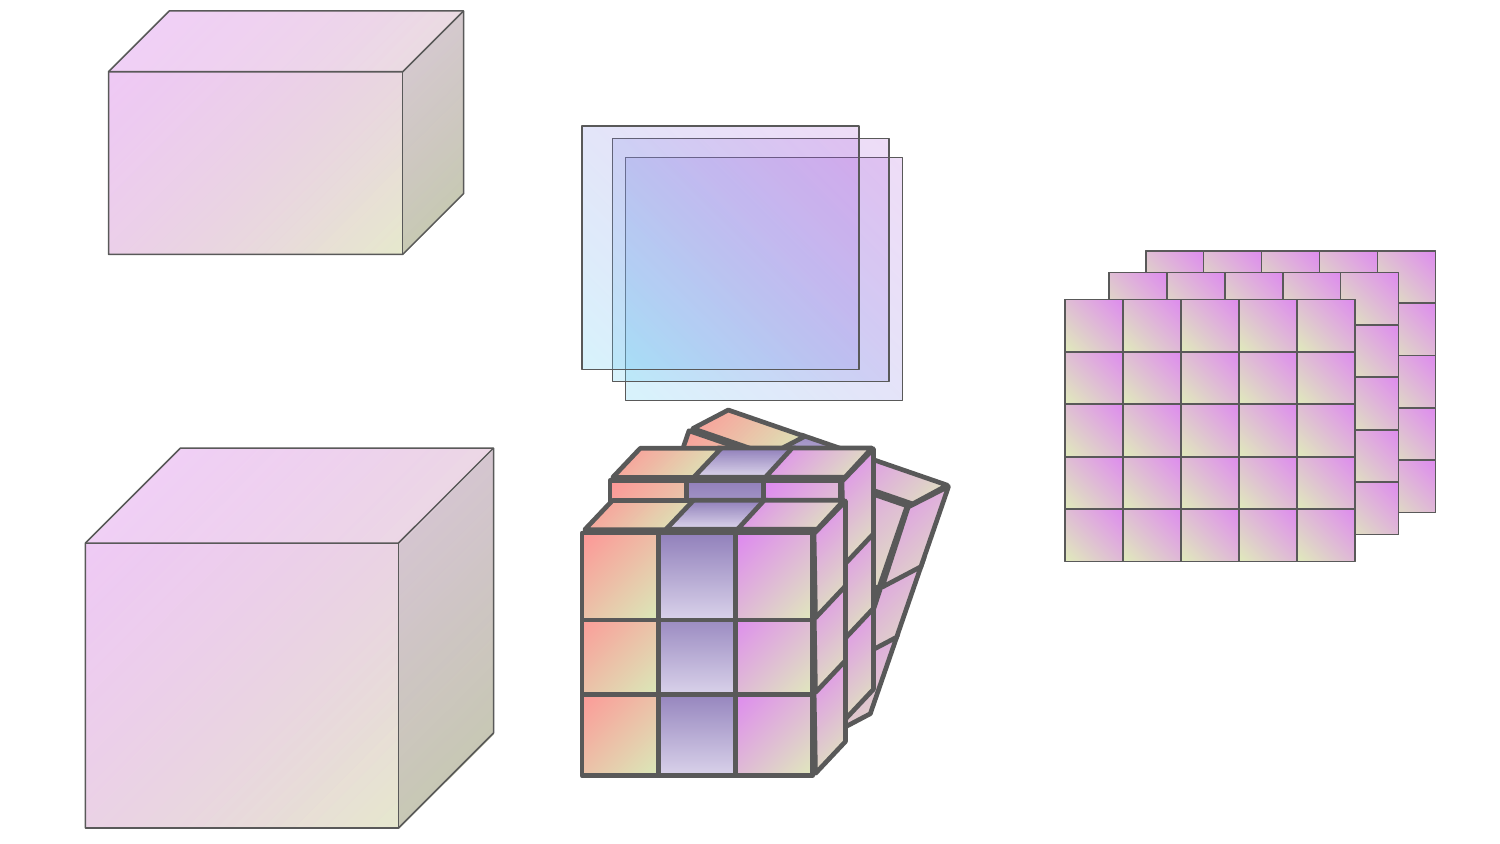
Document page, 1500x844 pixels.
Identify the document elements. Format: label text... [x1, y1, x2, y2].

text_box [647, 434, 912, 711]
text_box [625, 157, 903, 401]
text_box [581, 499, 846, 776]
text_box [609, 447, 874, 724]
text_box [85, 448, 494, 829]
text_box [1064, 299, 1356, 562]
text_box A[2] [403, 13, 463, 254]
text_box [85, 448, 492, 543]
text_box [1145, 250, 1436, 513]
text_box [399, 450, 493, 827]
text_box [582, 126, 860, 370]
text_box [109, 11, 463, 71]
text_box [108, 10, 464, 255]
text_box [1108, 272, 1399, 535]
text_box [612, 138, 890, 382]
